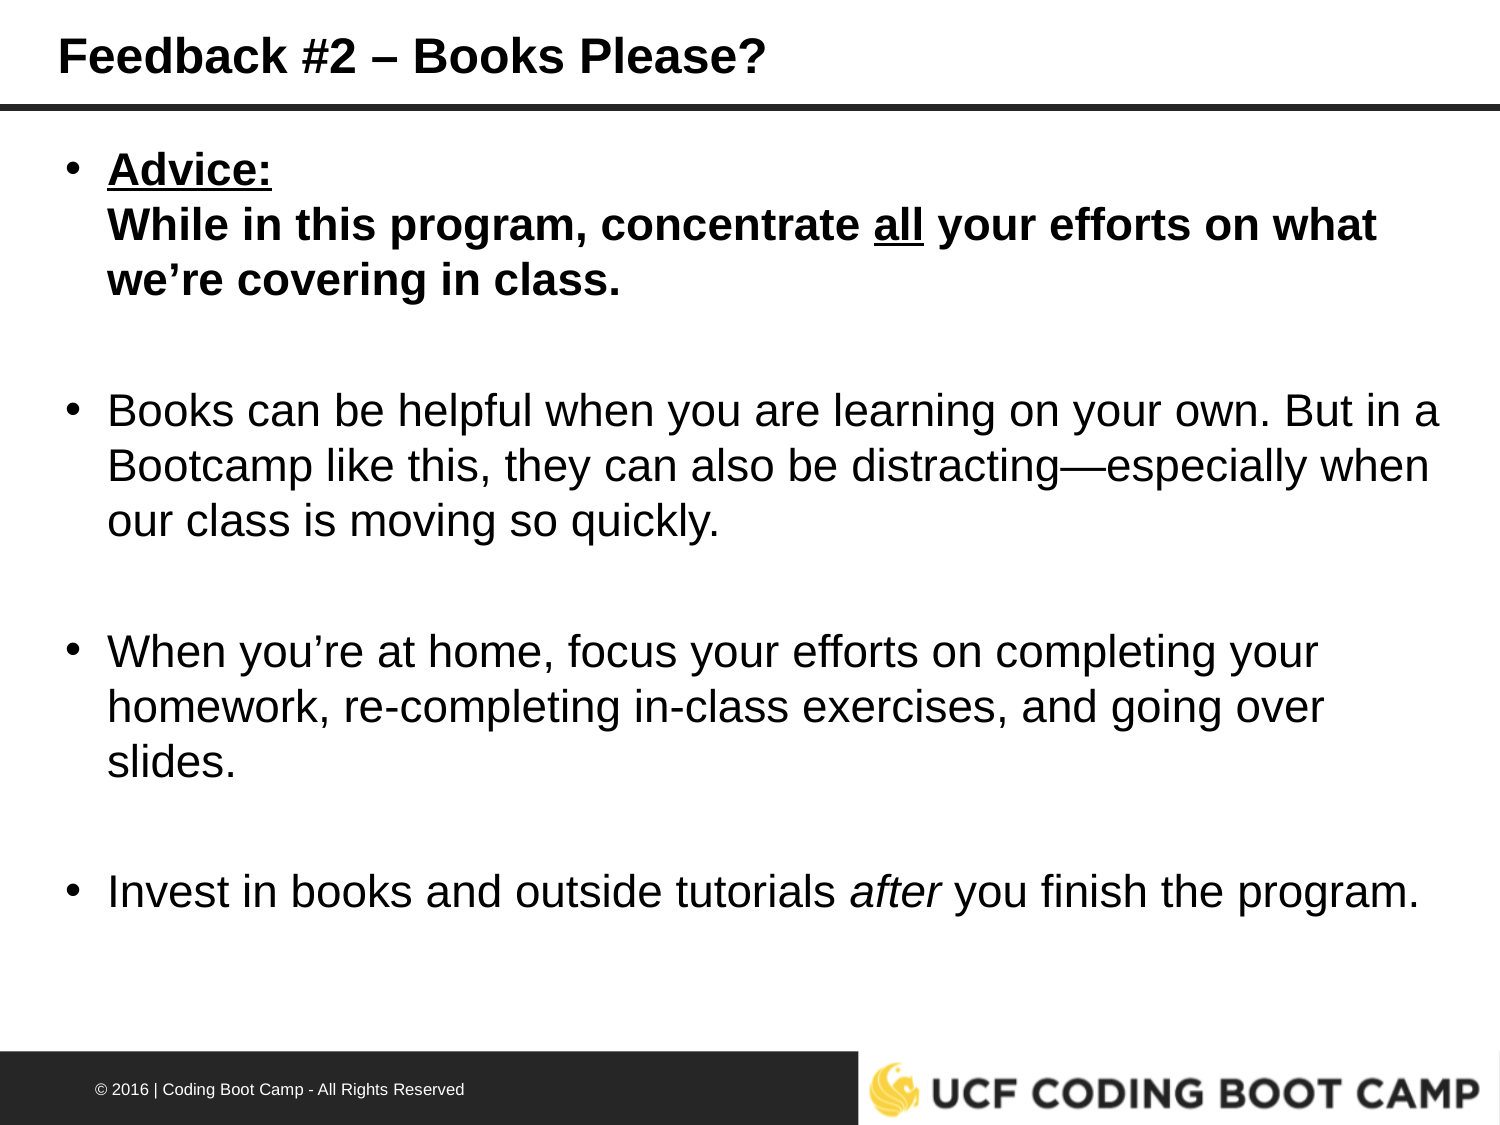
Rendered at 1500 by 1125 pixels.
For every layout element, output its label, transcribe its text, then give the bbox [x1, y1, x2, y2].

text_box Feedback #2 – Books Please? [50, 16, 1150, 91]
text_box Advice: While in this program, concentrate all your efforts on what we’re covering in class. Books can be helpful when you are learning on your own. But in a Bootcamp like this, they can also be distracting—especially when our class is moving so quickly. When you’re at home, focus your efforts on completing your homework, re-completing in-class exercises, and going over slides. Invest in books and outside tutorials after you finish the program. [49, 125, 1484, 933]
picture [858, 1051, 1500, 1125]
